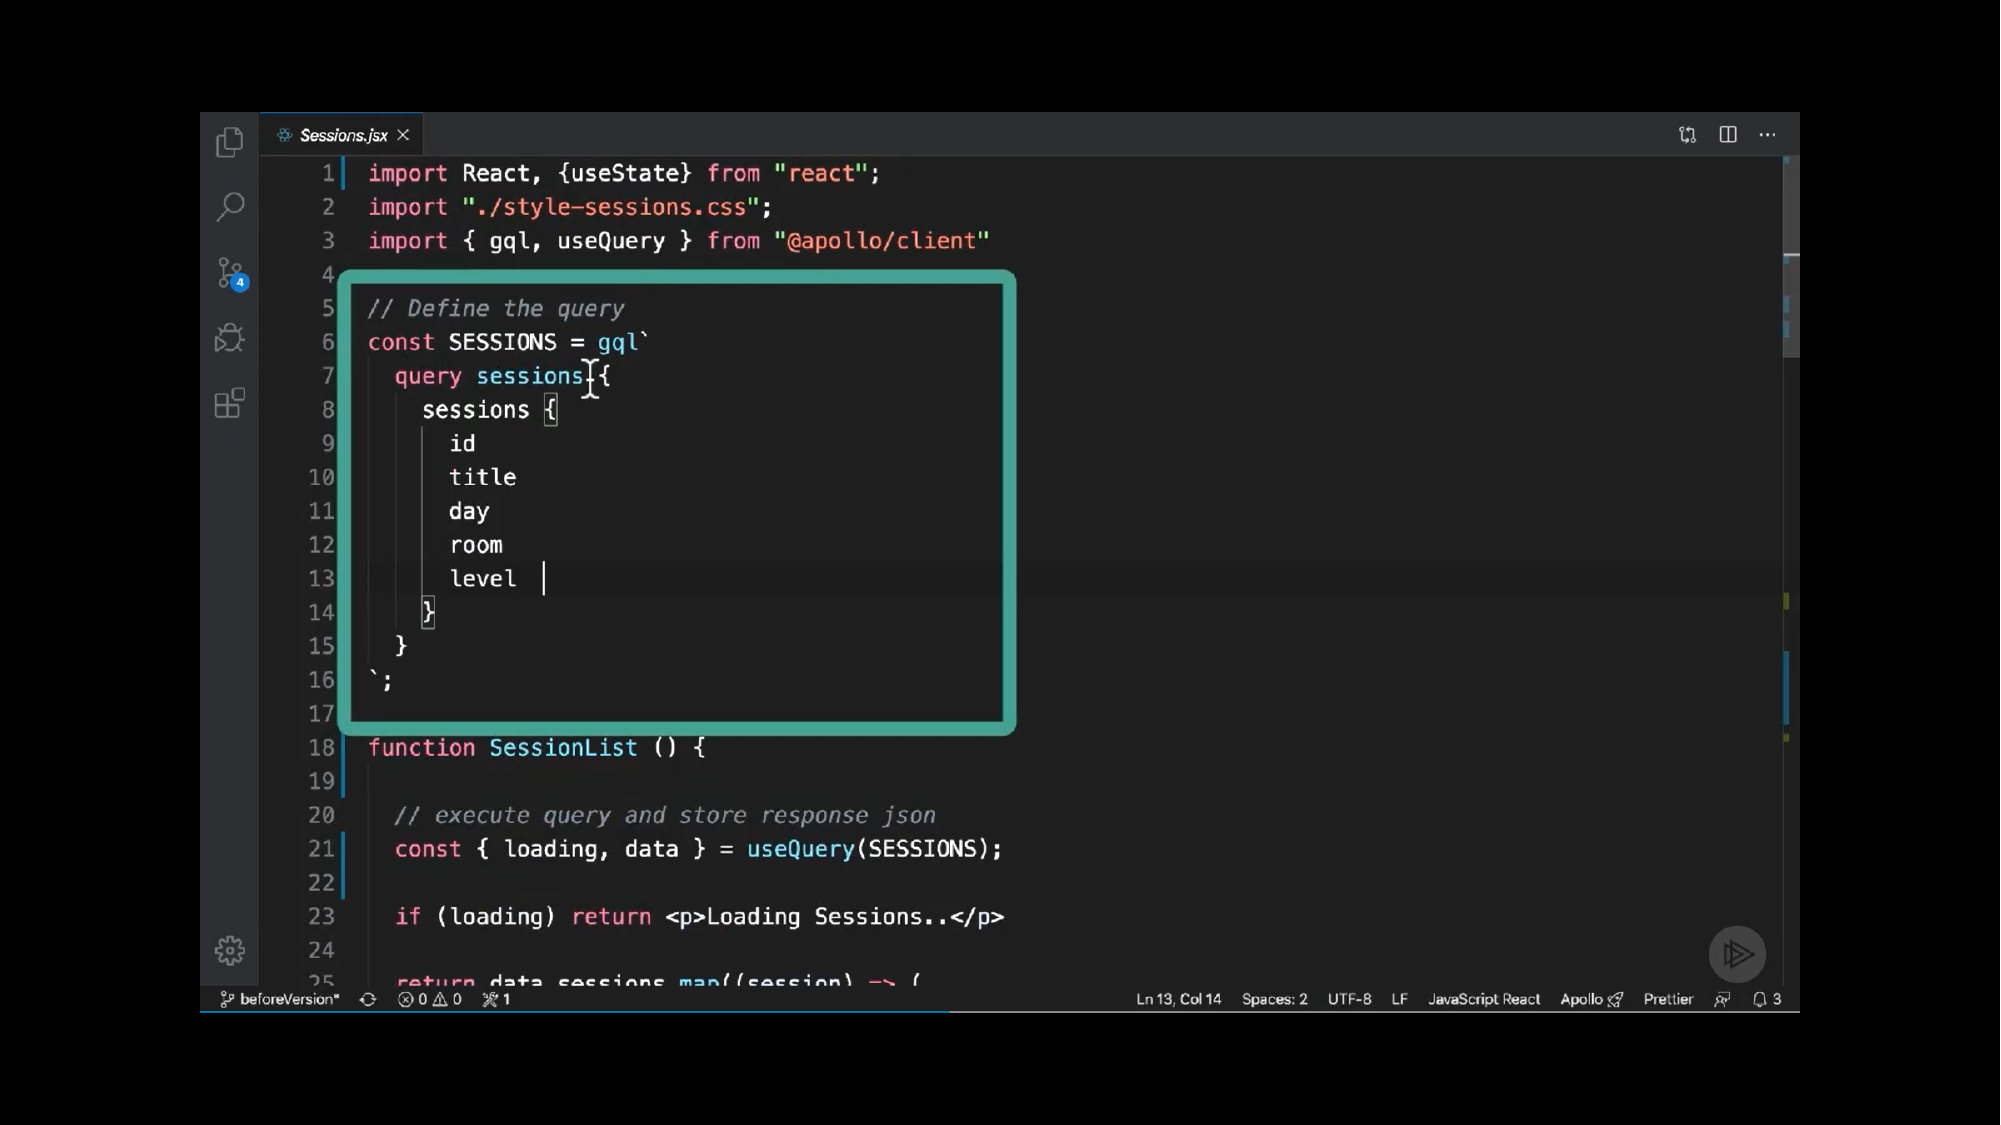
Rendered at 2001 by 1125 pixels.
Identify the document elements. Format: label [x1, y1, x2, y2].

picture [199, 112, 1800, 1013]
